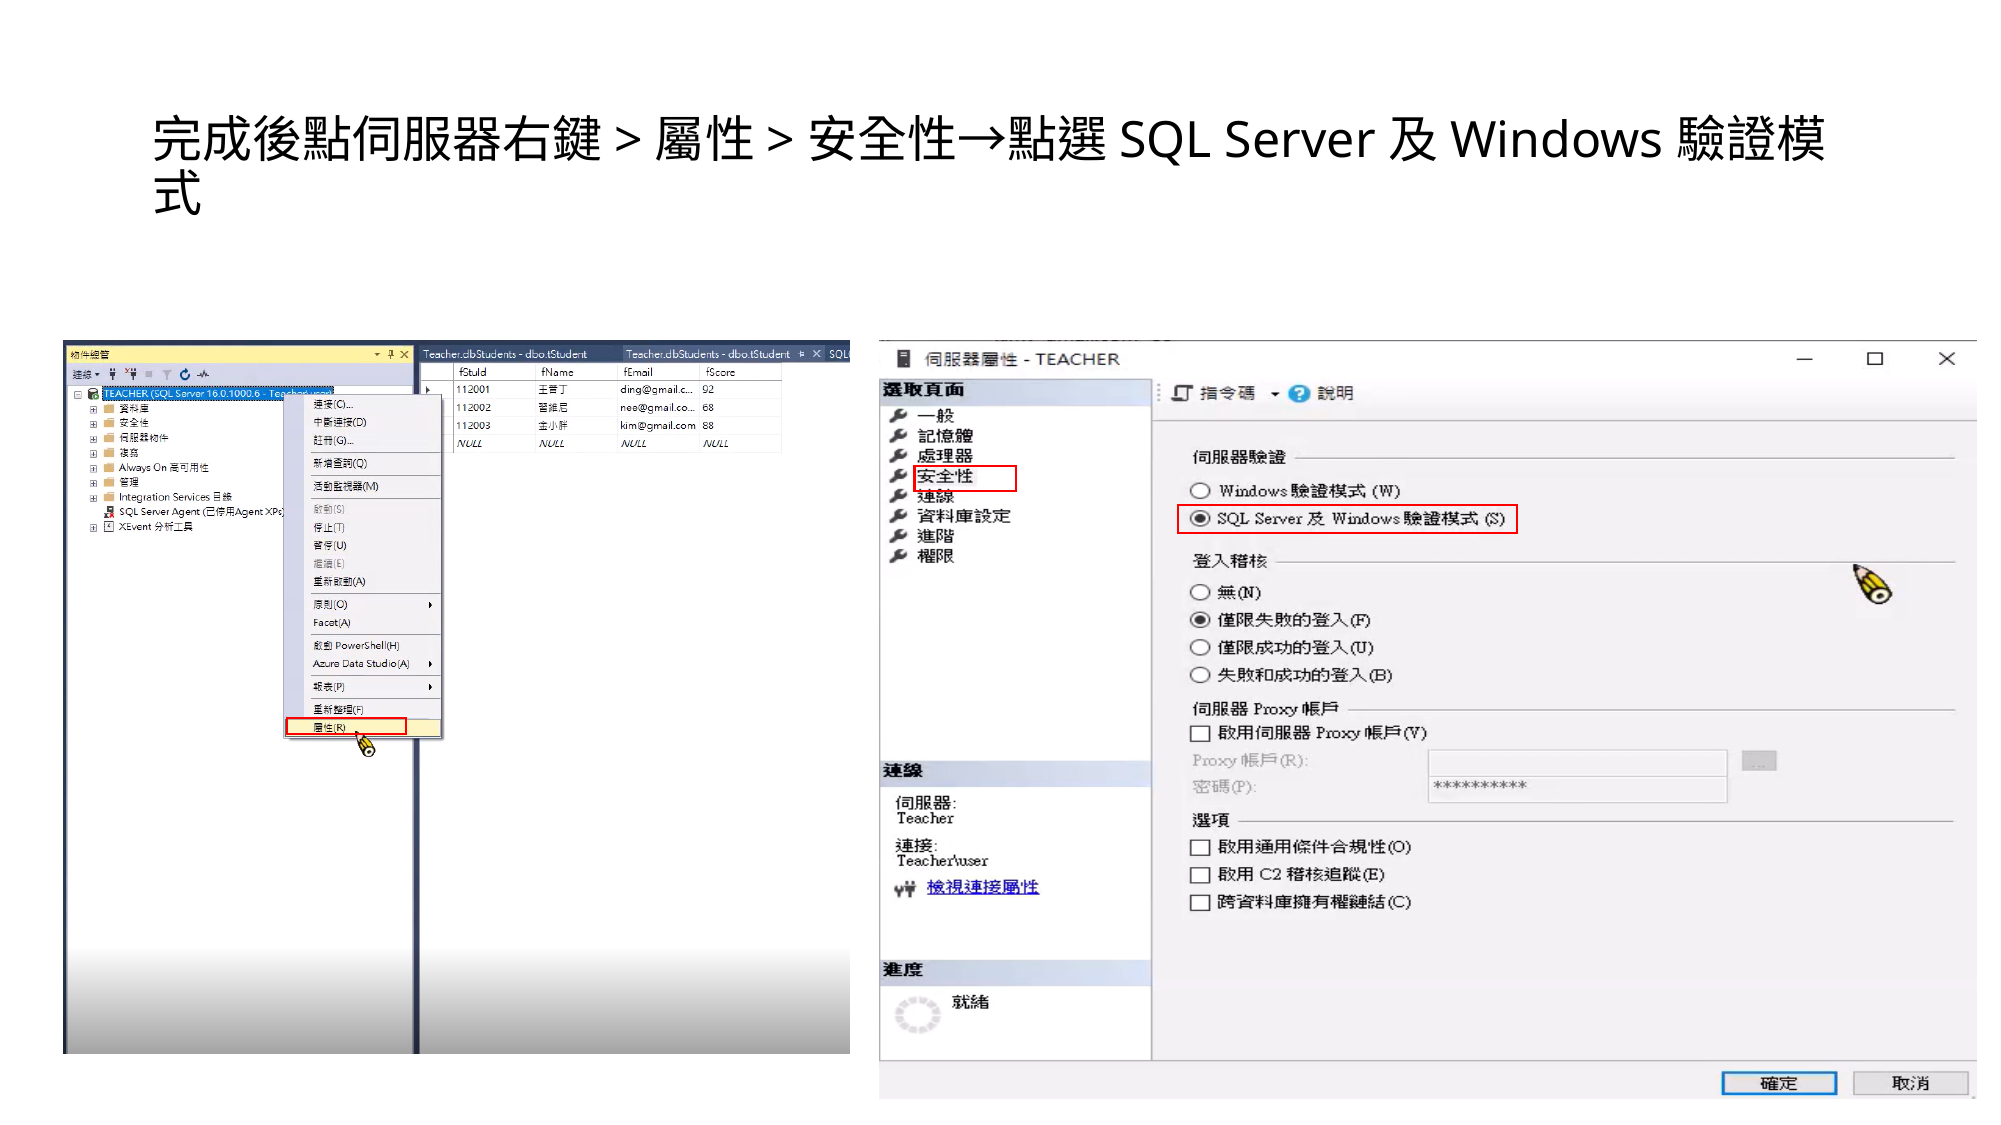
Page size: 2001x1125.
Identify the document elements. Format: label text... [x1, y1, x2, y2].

picture [879, 340, 1977, 1099]
title 完成後點伺服器右鍵>屬性>安全性→點選SQL Server及Windows驗證模式 [137, 59, 1863, 278]
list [63, 340, 850, 1055]
